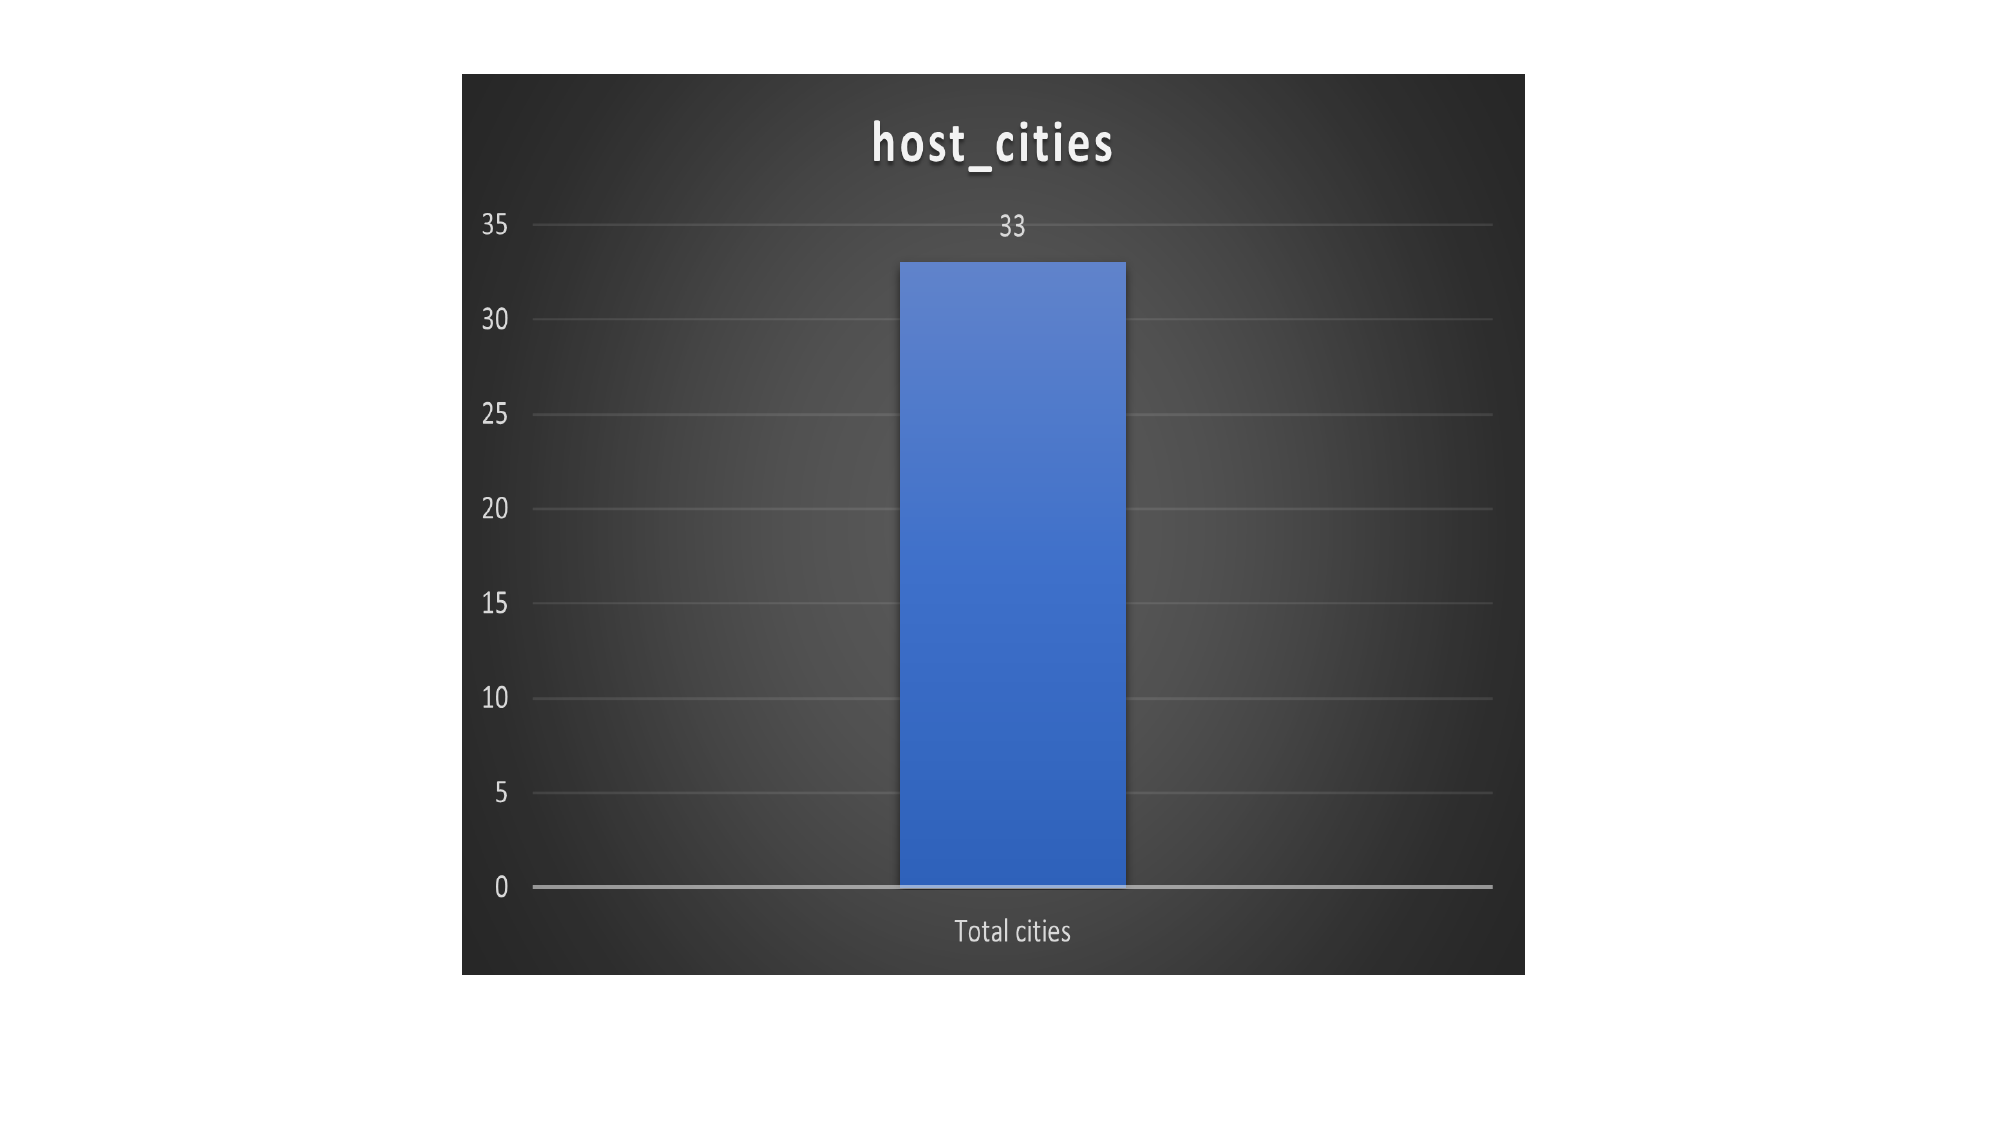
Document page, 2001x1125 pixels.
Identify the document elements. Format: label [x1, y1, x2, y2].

picture [462, 74, 1526, 976]
